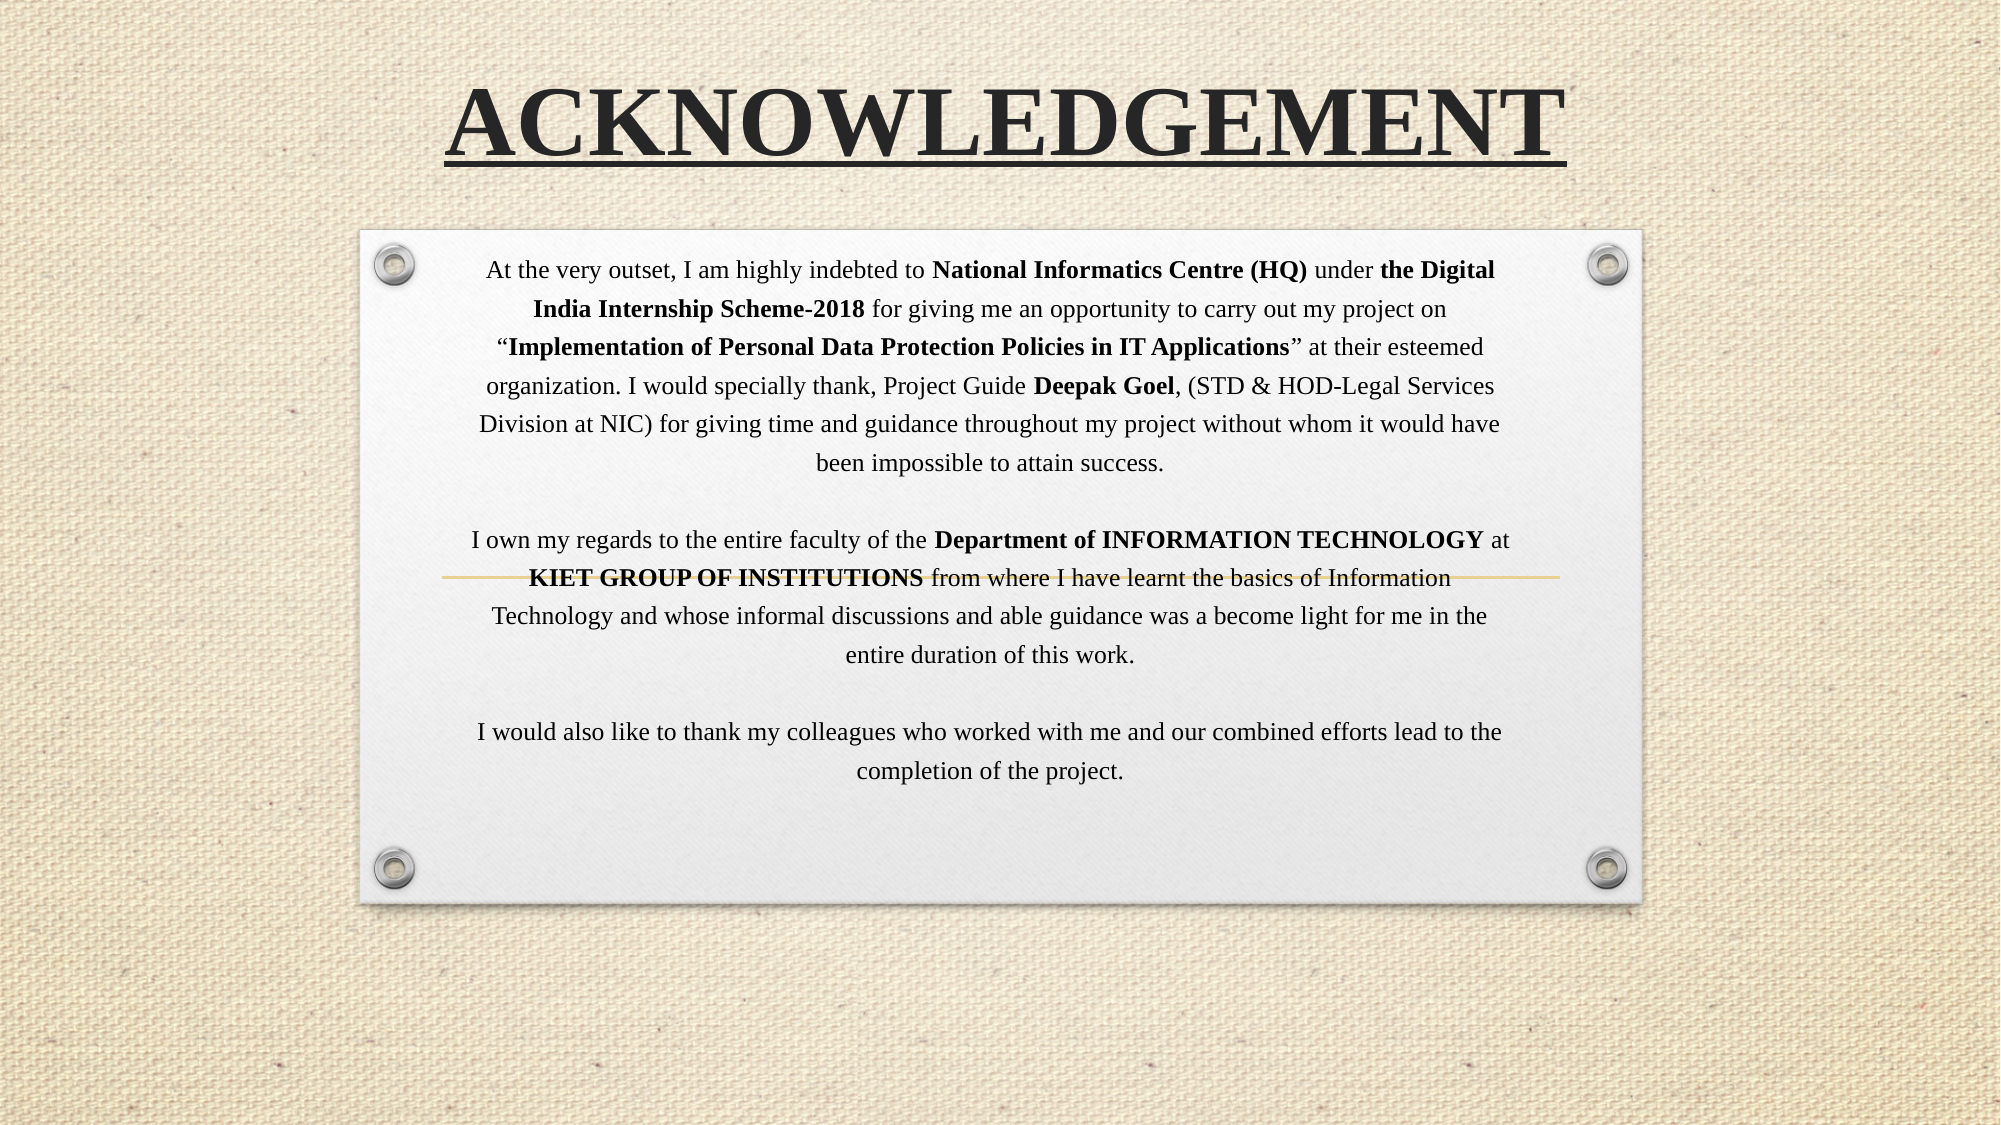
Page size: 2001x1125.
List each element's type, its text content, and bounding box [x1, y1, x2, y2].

picture [0, 0, 2001, 1125]
title ACKNOWLEDGEMENT [180, 57, 1831, 184]
subtitle At the very outset, I am highly indebted to National Informatics Centre (HQ) under the Digital India Internship Scheme-2018 for giving me an opportunity to carry out my project on “Implementation of Personal Data Protection Policies in IT Applications” at their esteemed organization. I would specially thank, Project Guide Deepak Goel, (STD & HOD-Legal Services Division at NIC) for giving time and guidance throughout my project without whom it would have been impossible to attain success. I own my regards to the entire faculty of the Department of INFORMATION TECHNOLOGY at KIET GROUP OF INSTITUTIONS from where I have learnt the basics of Information Technology and whose informal discussions and able guidance was a become light for me in the entire duration of this work. I would also like to thank my colleagues who worked with me and our combined efforts lead to the completion of the project. [39, 245, 1949, 867]
